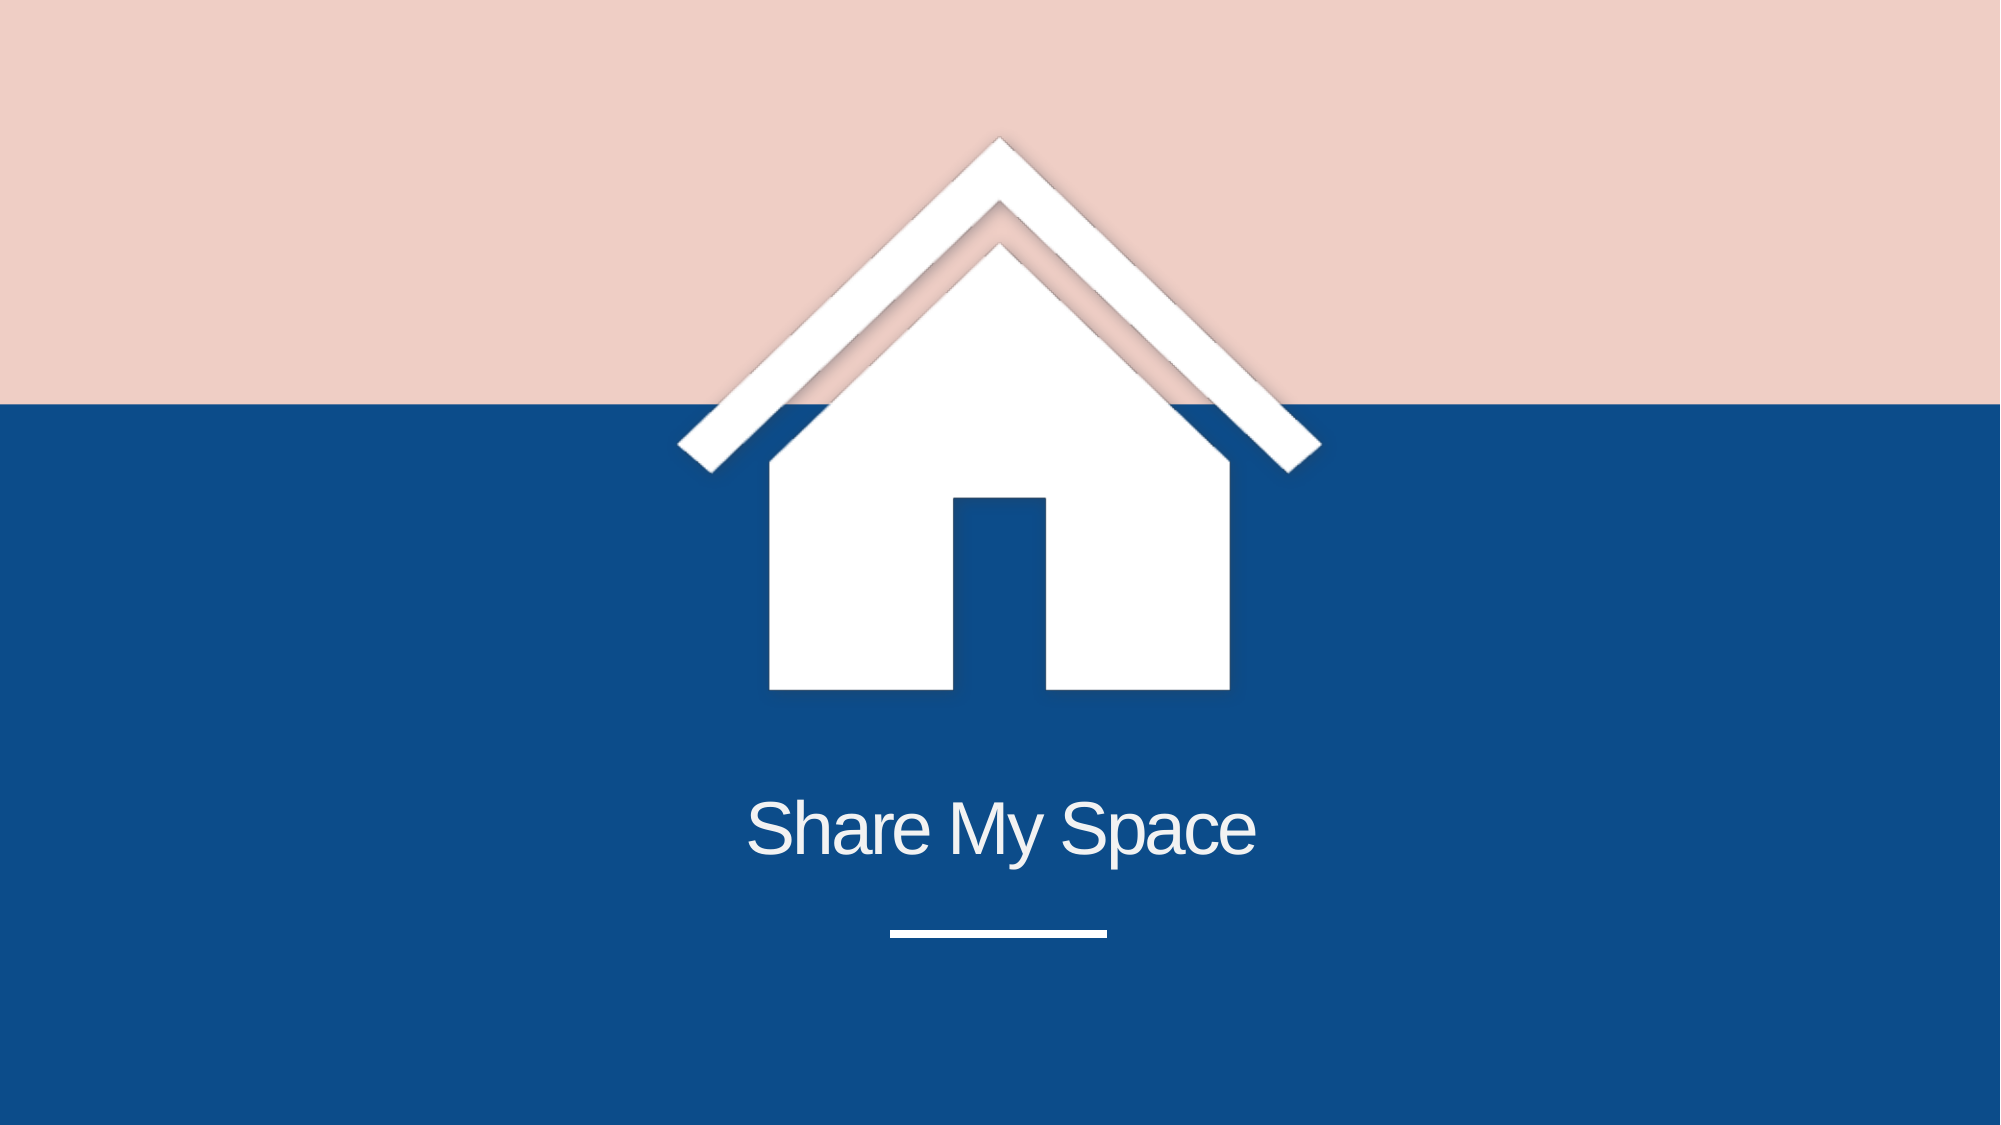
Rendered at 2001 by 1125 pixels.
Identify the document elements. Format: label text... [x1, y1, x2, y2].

picture [631, 45, 1369, 783]
text_box Share My Space [731, 783, 1275, 877]
text_box [0, 403, 2000, 1125]
